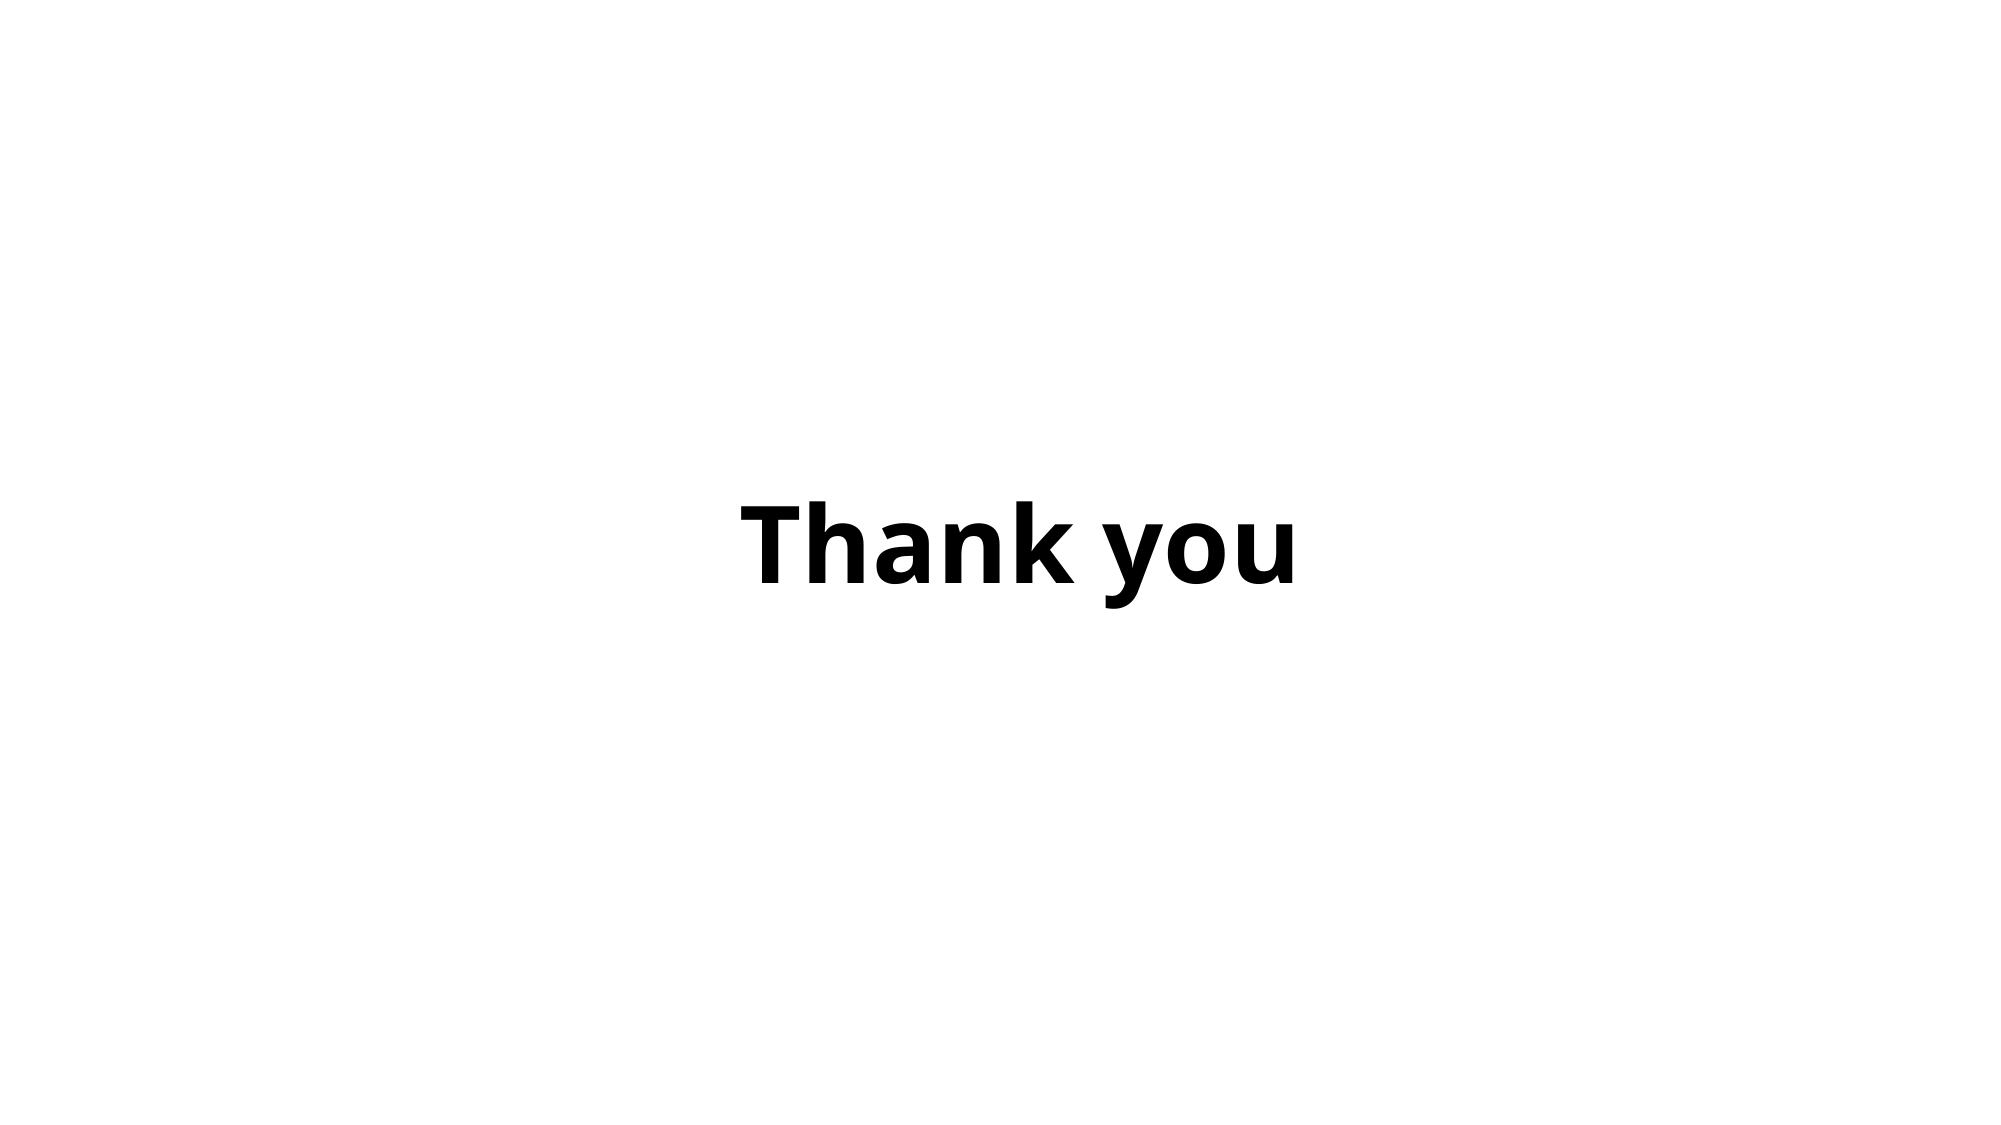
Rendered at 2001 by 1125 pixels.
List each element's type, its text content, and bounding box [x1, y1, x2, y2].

title Thank you [724, 439, 1389, 658]
